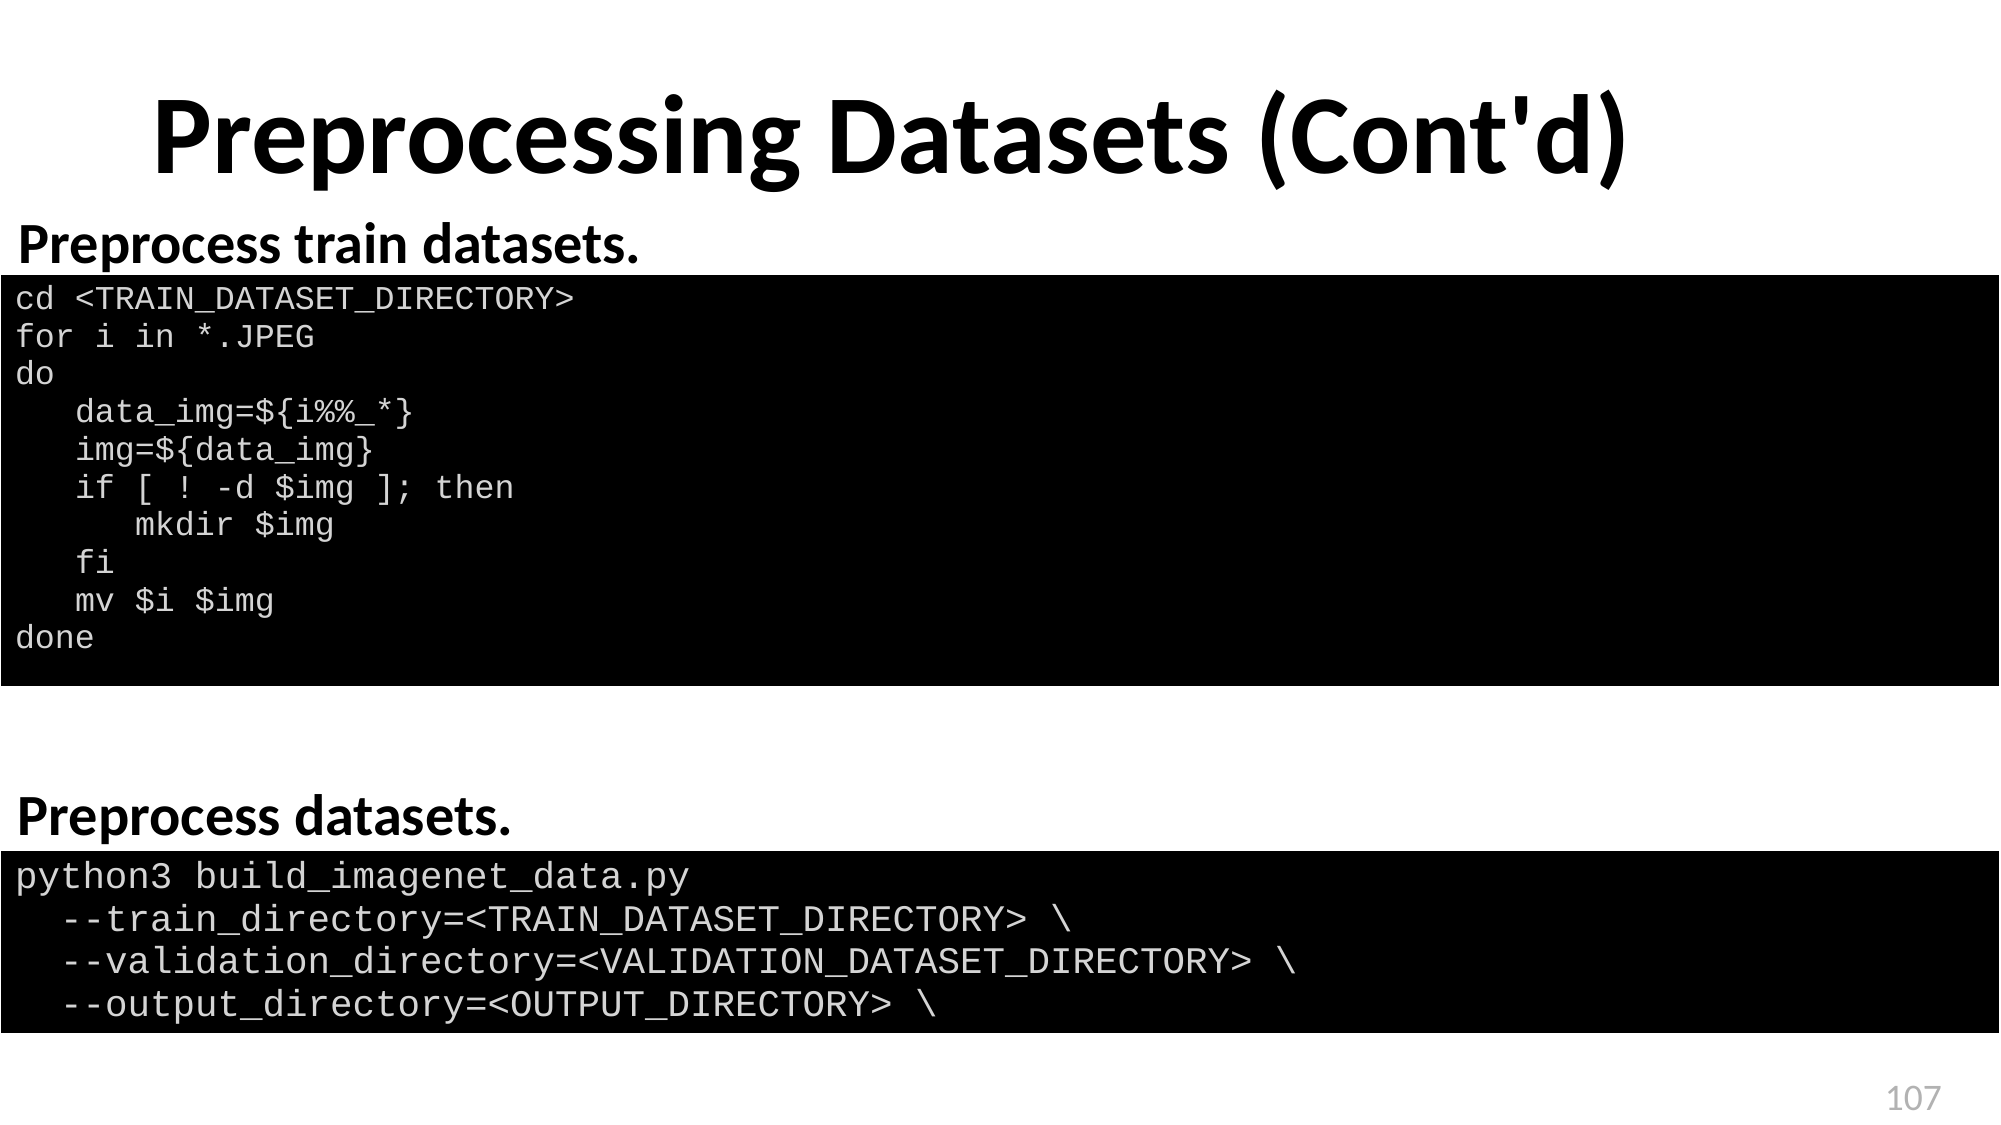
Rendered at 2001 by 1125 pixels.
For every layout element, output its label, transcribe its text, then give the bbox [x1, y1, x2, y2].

slide_number 107 [1506, 1065, 1957, 1125]
text_box Preprocess train datasets. [3, 197, 657, 283]
title Preprocessing Datasets (Cont'd) [137, 28, 1863, 246]
text_box Preprocess datasets. [3, 769, 529, 855]
table_header python3 build_imagenet_data.py --train_directory=<TRAIN_DATASET_DIRECTORY> \ --validation_directory=<VALIDATION_DATASET_DIRECTORY> \ --output_directory=<OUTPUT_DIRECTORY> \ [1, 851, 1999, 1033]
table_header cd <TRAIN_DATASET_DIRECTORY> for i in *.JPEG do data_img=${i%%_*} img=${data_img} if [ ! -d $img ]; then mkdir $img fi mv $i $img done [1, 275, 1999, 686]
